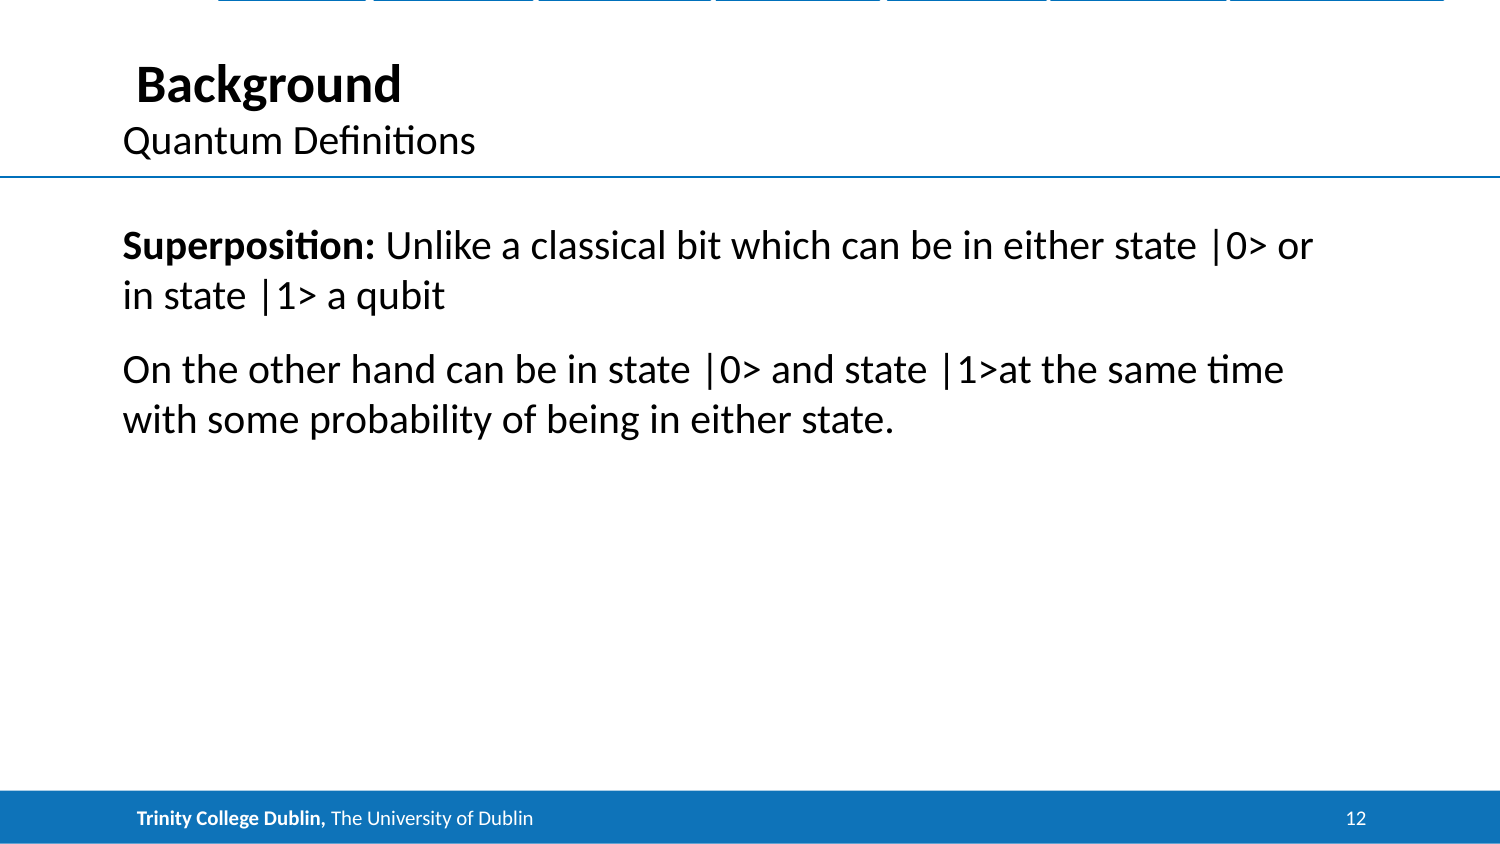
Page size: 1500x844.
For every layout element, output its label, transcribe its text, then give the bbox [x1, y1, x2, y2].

title Background [135, 44, 1367, 112]
list Superposition: Unlike a classical bit which can be in either state |0> or in state |1> a qubit On the other hand can be in state |0> and state |1>at the same time with some probability of being in either state. [122, 218, 1333, 734]
list Quantum Definitions [122, 112, 1367, 164]
